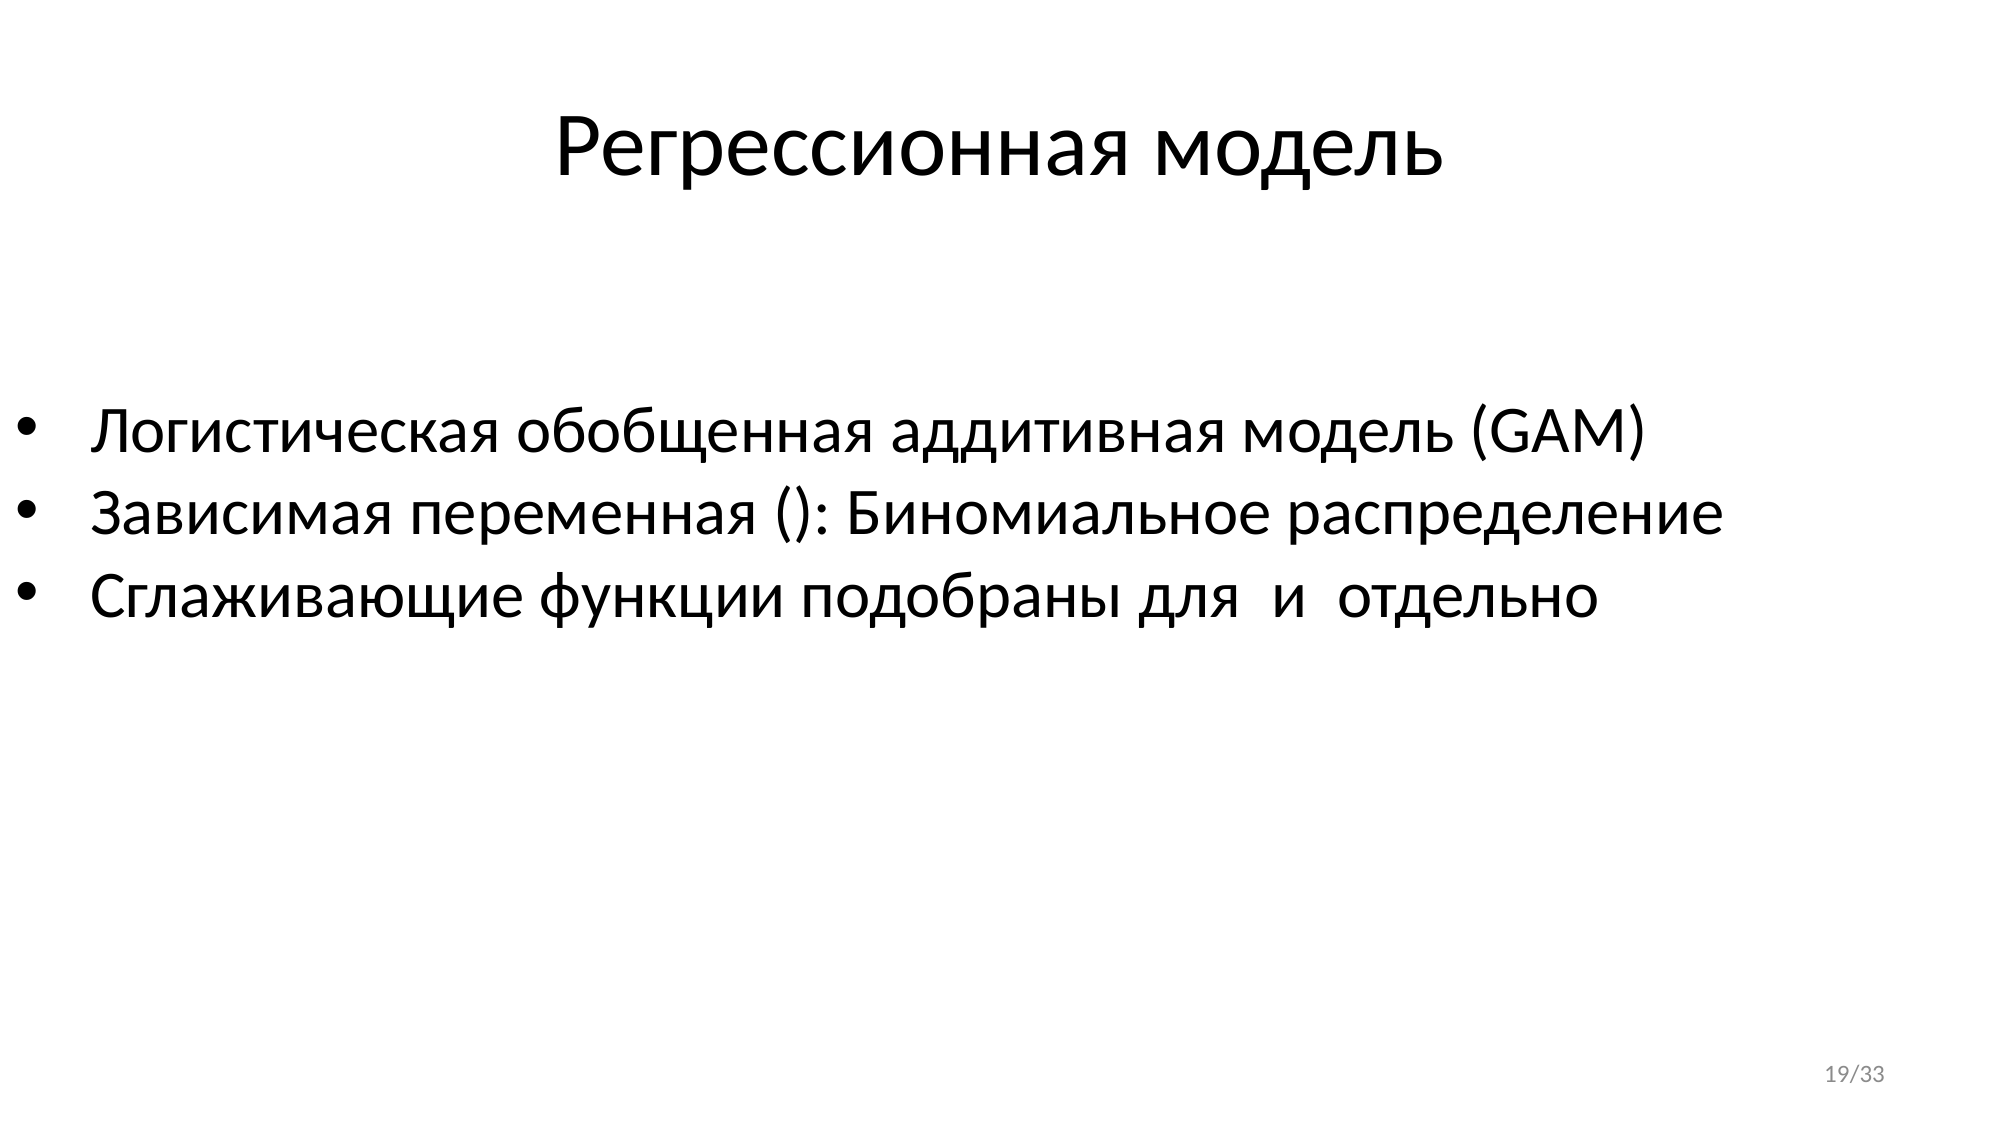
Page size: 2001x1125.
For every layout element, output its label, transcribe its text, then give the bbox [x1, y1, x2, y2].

slide_number /33 [1433, 1042, 1900, 1103]
title Регрессионная модель [99, 45, 1900, 233]
